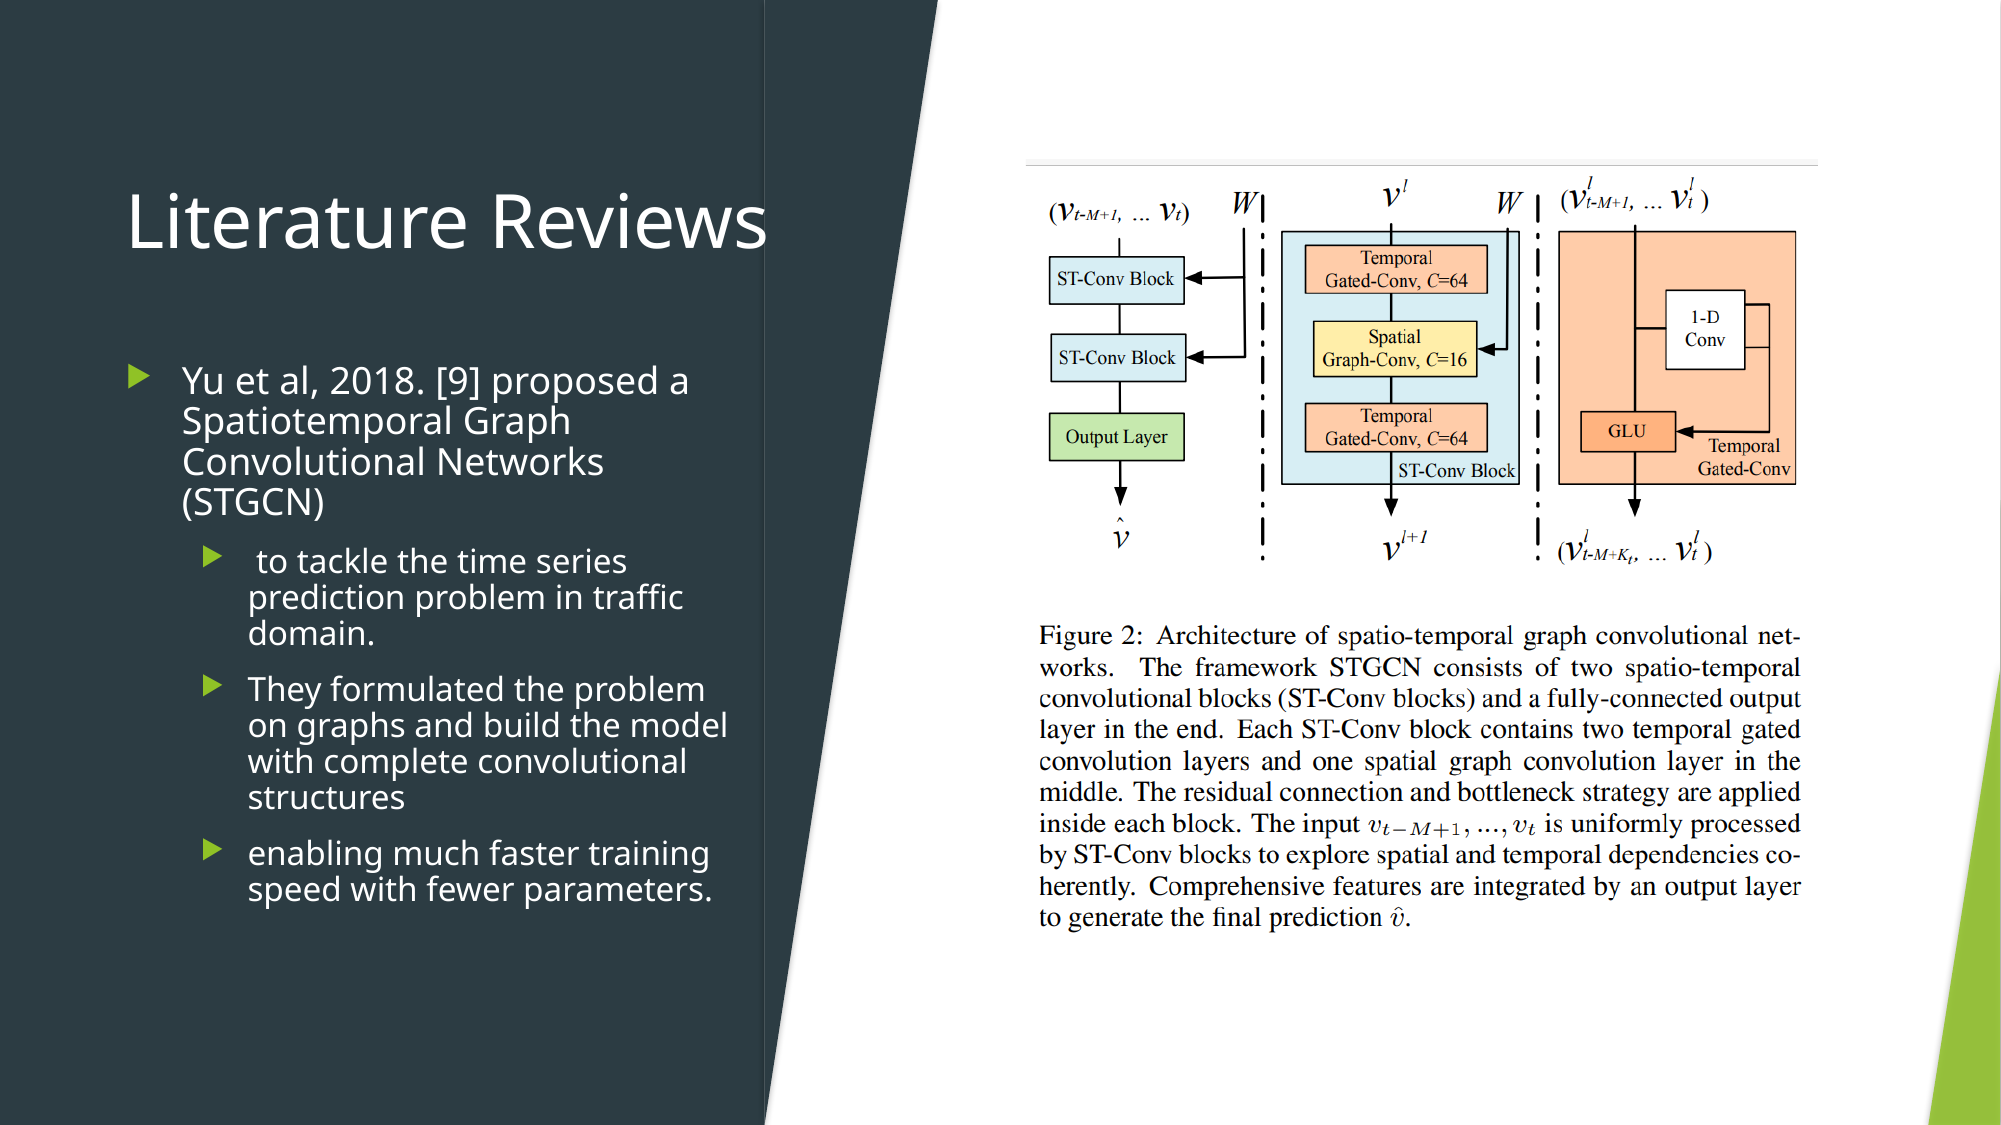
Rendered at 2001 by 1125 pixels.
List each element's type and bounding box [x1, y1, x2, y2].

list [1025, 158, 1819, 964]
text_box [0, 0, 2000, 1125]
